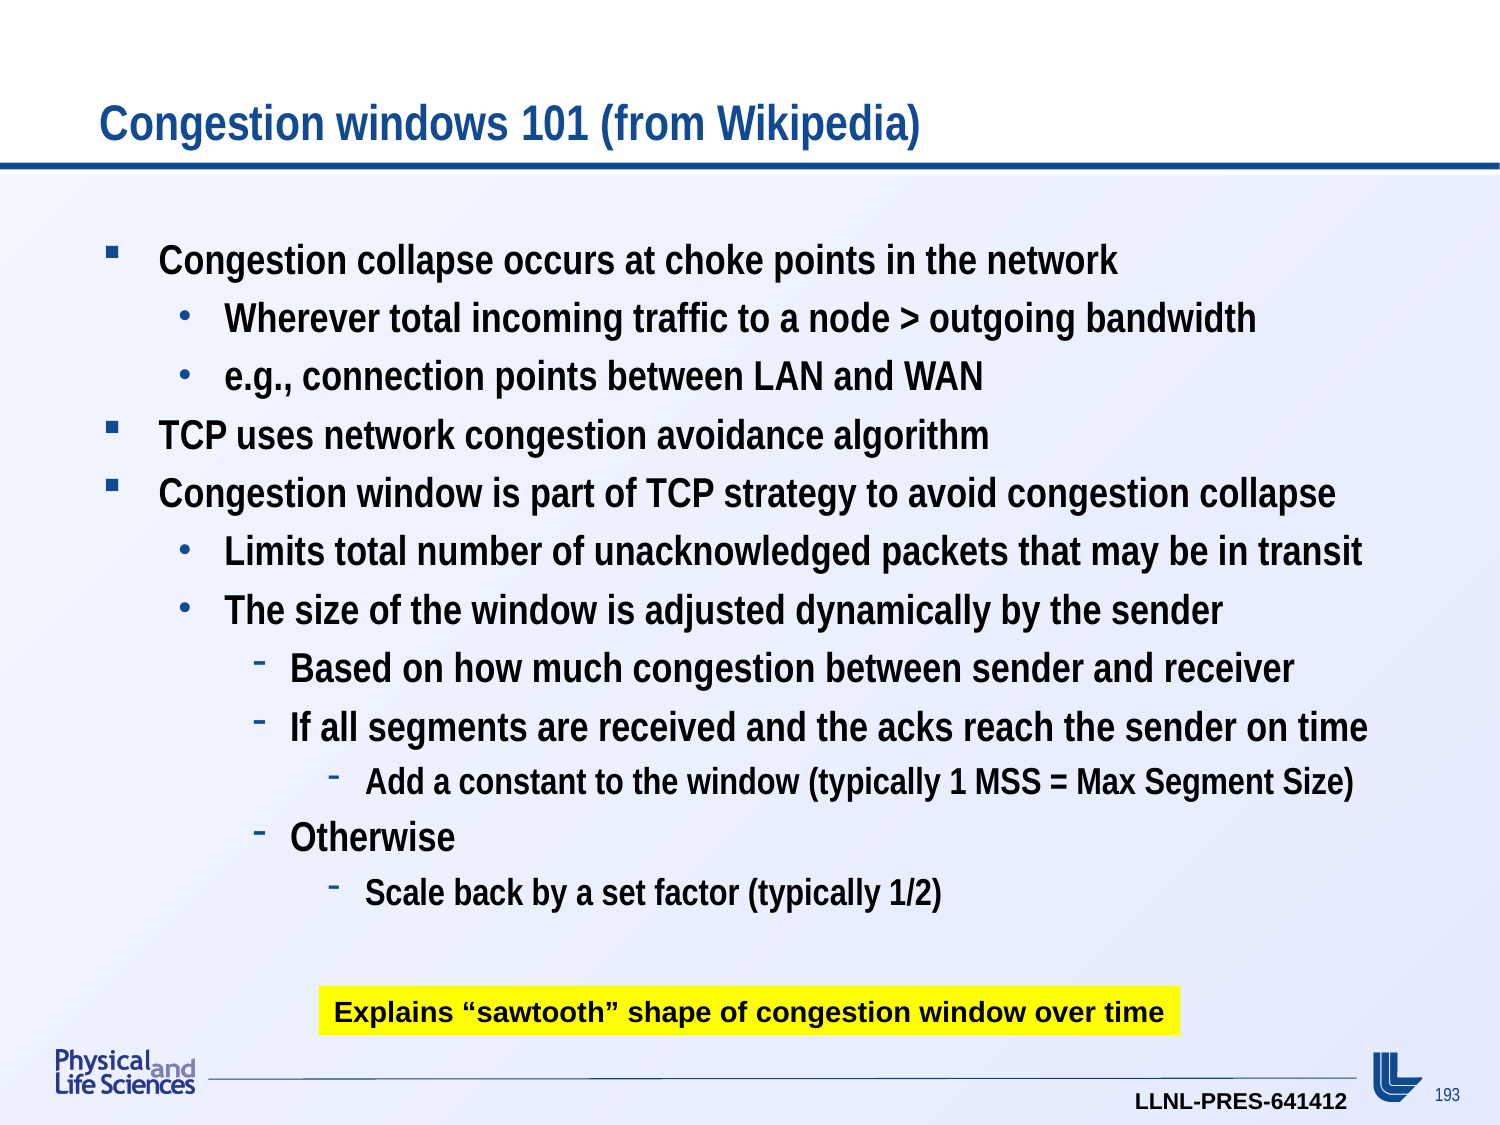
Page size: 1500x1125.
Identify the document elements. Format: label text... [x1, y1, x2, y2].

text_box Explains “sawtooth” shape of congestion window over time [318, 985, 1181, 1036]
picture [56, 1049, 195, 1094]
title Congestion windows 101 (from Wikipedia) [99, 24, 1405, 159]
list Congestion collapse occurs at choke points in the network Wherever total incoming traffic to a node > outgoing bandwidth e.g., connection points between LAN and WAN TCP uses network congestion avoidance algorithm Congestion window is part of TCP strategy to avoid congestion collapse Limits total number of unacknowledged packets that may be in transit The size of the window is adjusted dynamically by the sender Based on how much congestion between sender and receiver If all segments are received and the acks reach the sender on time Add a constant to the window (typically 1 MSS = Max Segment Size) Otherwise Scale back by a set factor (typically 1/2) [87, 224, 1413, 1001]
picture [1365, 1050, 1425, 1108]
